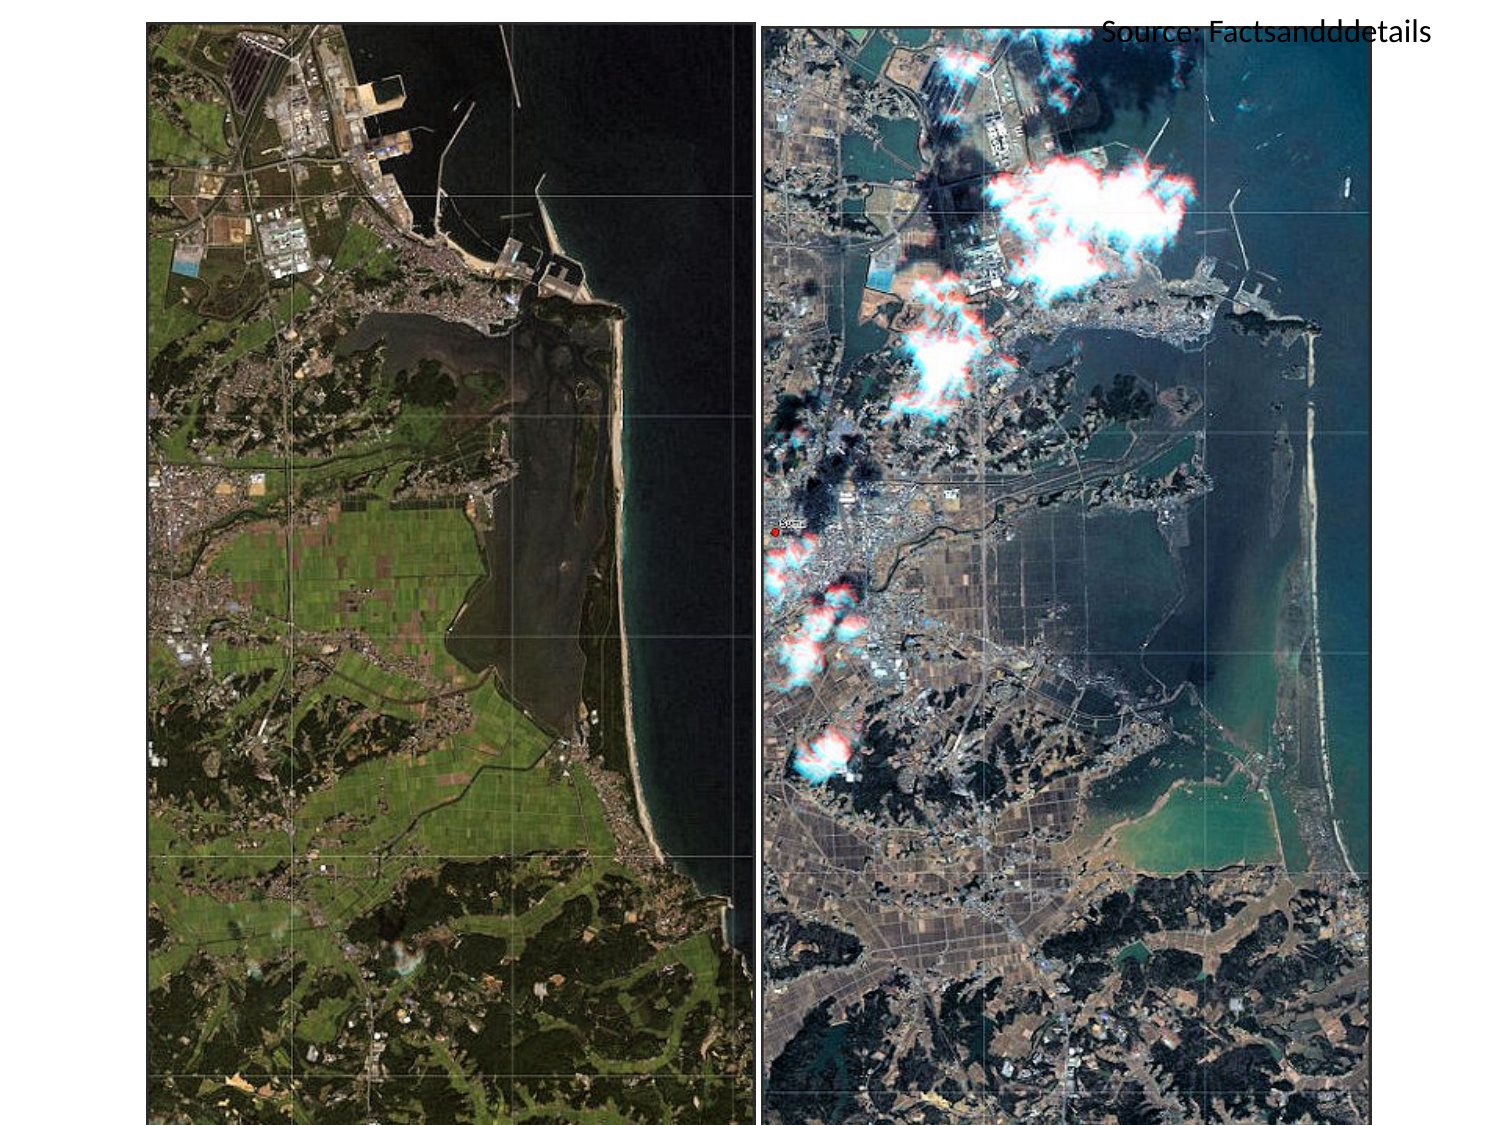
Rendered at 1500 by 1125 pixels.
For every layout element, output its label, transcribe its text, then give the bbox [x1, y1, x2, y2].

text_box Source: Factsandddetails [1066, 1, 1468, 81]
picture [761, 26, 1372, 1125]
picture [146, 22, 757, 1125]
